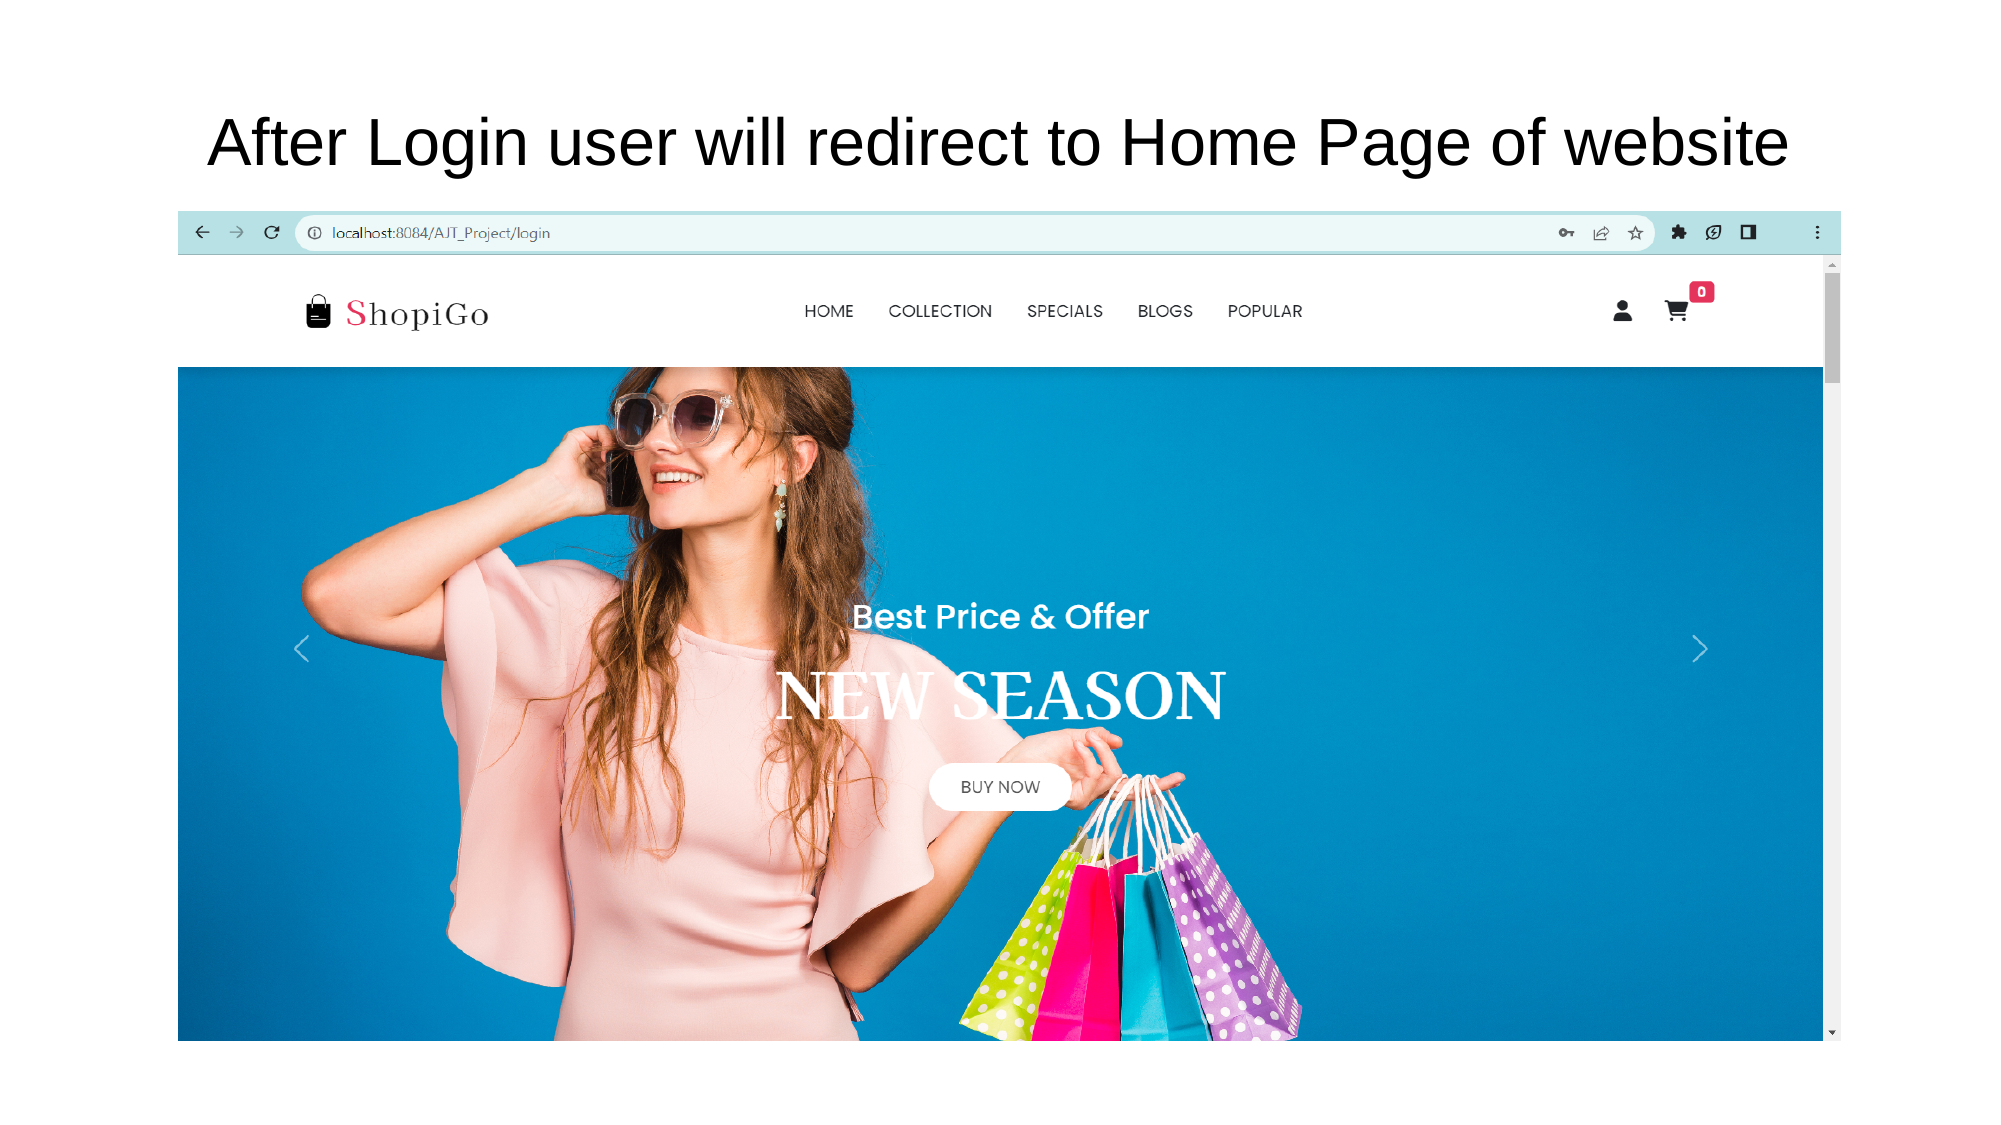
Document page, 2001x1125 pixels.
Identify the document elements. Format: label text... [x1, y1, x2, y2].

title After Login user will redirect to Home Page of website [99, 44, 1901, 233]
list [178, 211, 1841, 1041]
